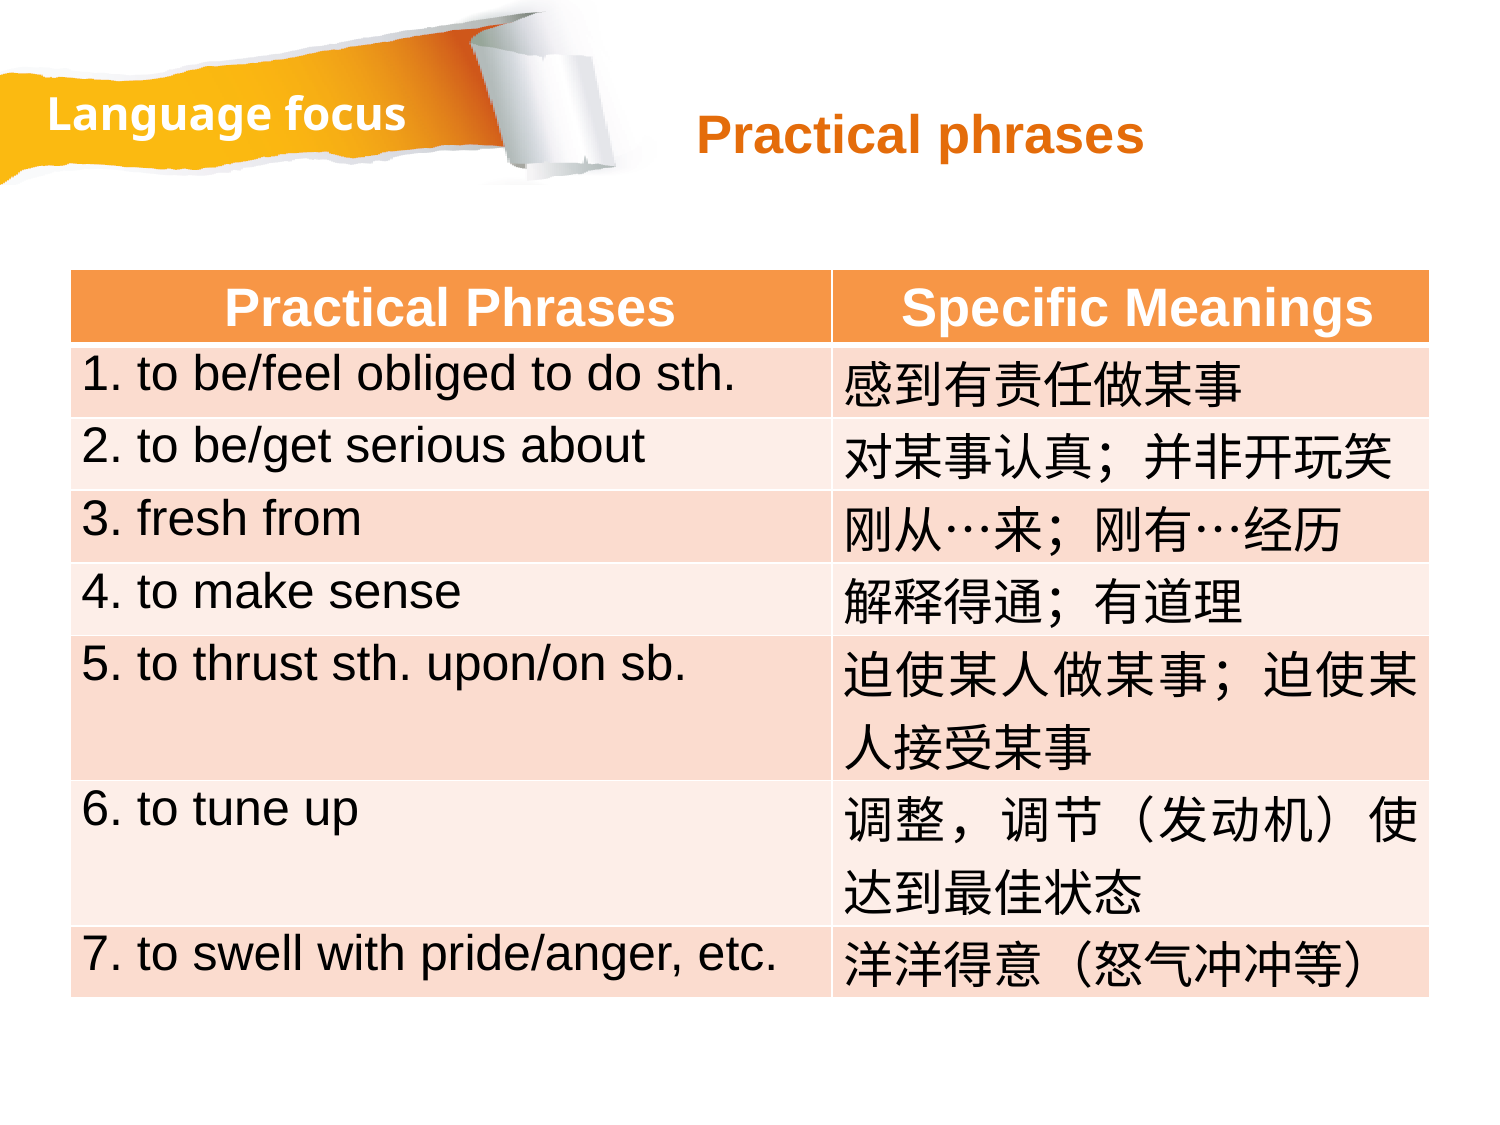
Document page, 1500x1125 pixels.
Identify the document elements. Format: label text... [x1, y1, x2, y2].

table_header Practical Phrases [71, 270, 831, 342]
table_cell 5. to thrust sth. upon/on sb. [71, 636, 831, 780]
table_cell 感到有责任做某事 [833, 348, 1429, 417]
table_cell 3. fresh from [71, 491, 831, 562]
table_cell 迫使某人做某事；迫使某人接受某事 [833, 636, 1429, 780]
table_cell 2. to be/get serious about [71, 419, 831, 489]
table_cell 洋洋得意（怒气冲冲等） [833, 927, 1429, 997]
table_cell 4. to make sense [71, 564, 831, 635]
table_cell 解释得通；有道理 [833, 564, 1429, 635]
table_cell 7. to swell with pride/anger, etc. [71, 927, 831, 997]
table_header Specific Meanings [833, 270, 1429, 342]
table_cell 刚从…来；刚有…经历 [833, 491, 1429, 562]
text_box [0, 0, 1166, 185]
table_cell 调整，调节（发动机）使达到最佳状态 [833, 781, 1429, 925]
table_cell 1. to be/feel obliged to do sth. [71, 348, 831, 417]
table_cell 6. to tune up [71, 781, 831, 925]
table_cell 对某事认真；并非开玩笑 [833, 419, 1429, 489]
